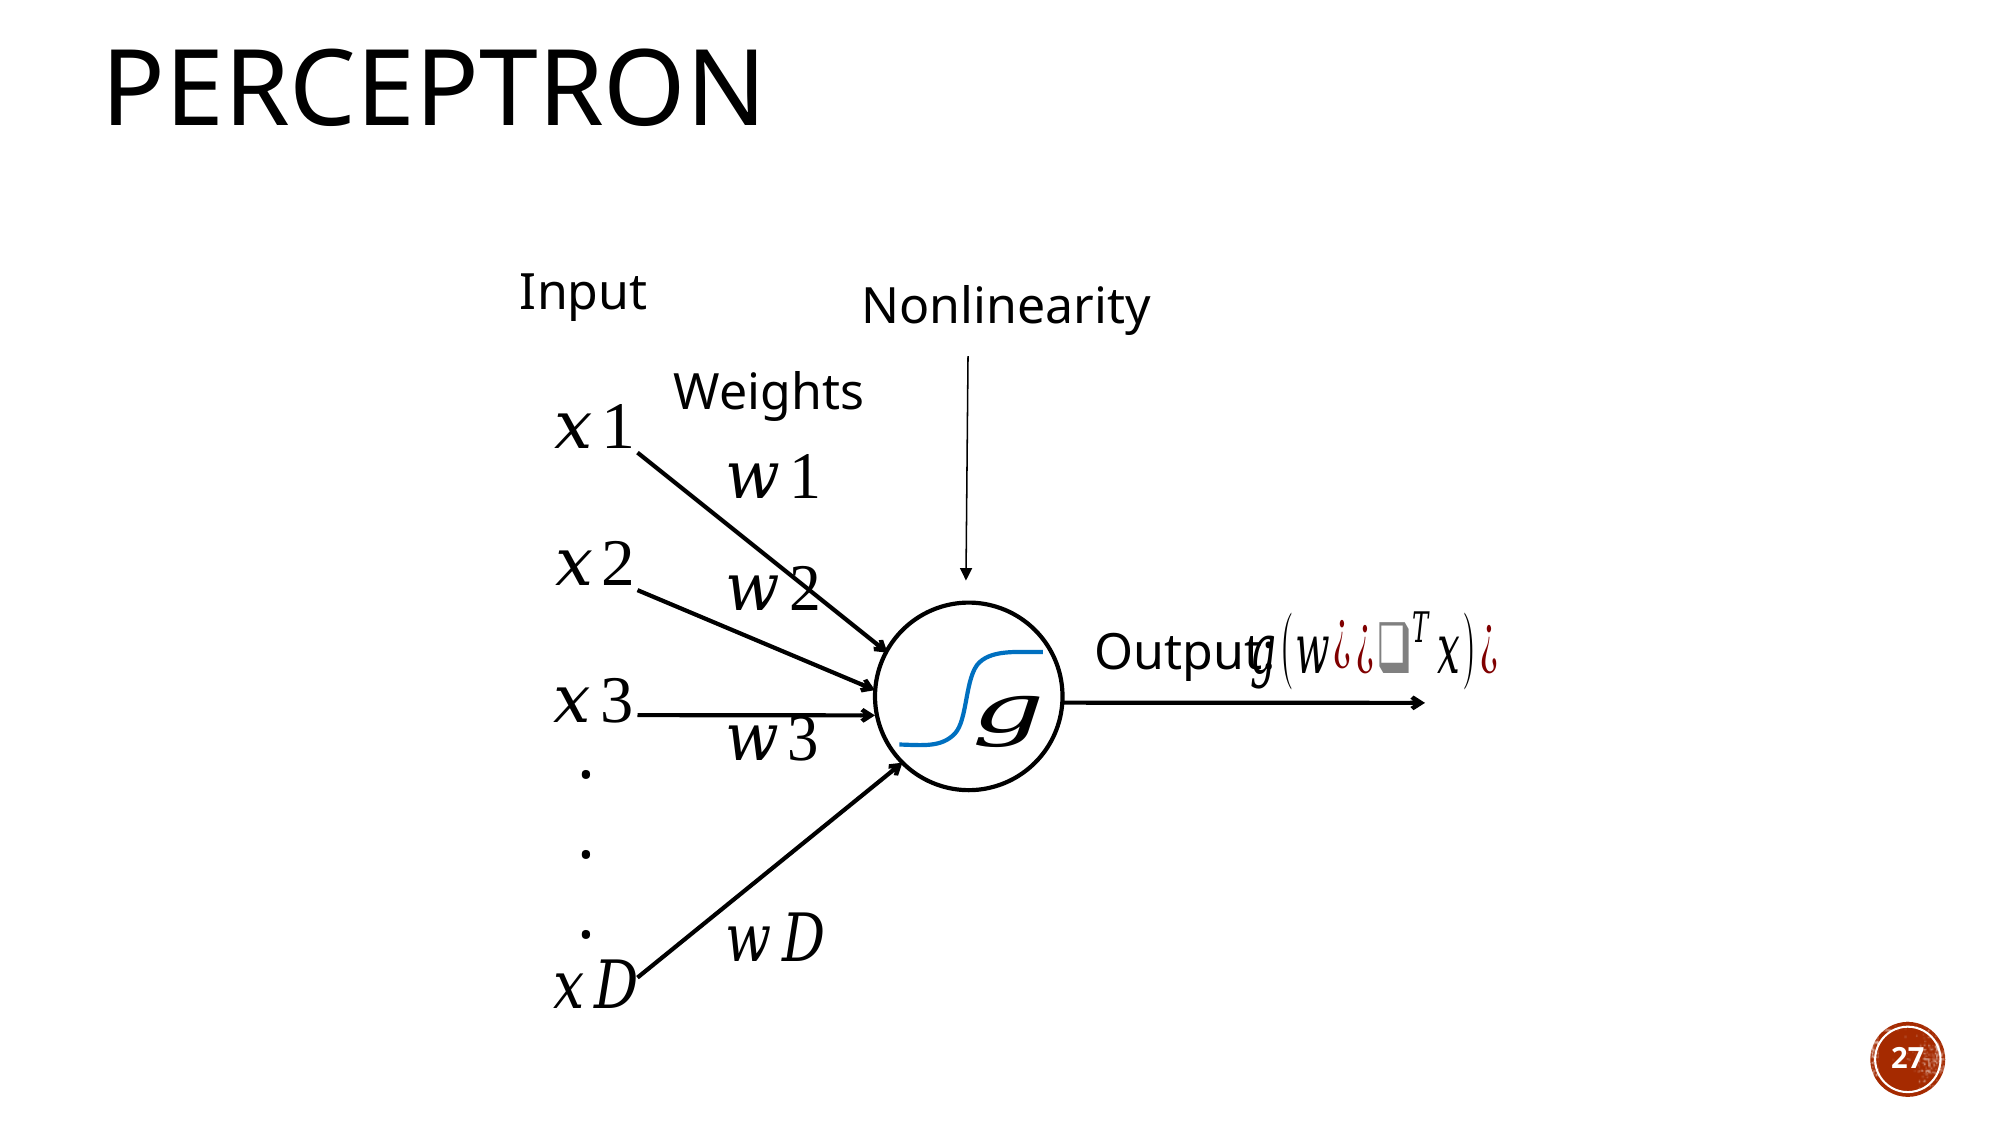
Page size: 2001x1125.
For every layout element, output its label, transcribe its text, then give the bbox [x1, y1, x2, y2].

text_box . . . [563, 704, 611, 960]
text_box [875, 602, 1063, 791]
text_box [640, 766, 900, 975]
text_box Nonlinearity [846, 266, 1166, 341]
text_box [899, 651, 1043, 746]
text_box Perceptron [86, 26, 1737, 157]
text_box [639, 591, 874, 688]
text_box Weights [658, 351, 879, 427]
slide_number 27 [1855, 1028, 1961, 1089]
text_box Input [505, 252, 663, 328]
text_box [640, 456, 886, 651]
text_box Output: [1080, 612, 1291, 688]
